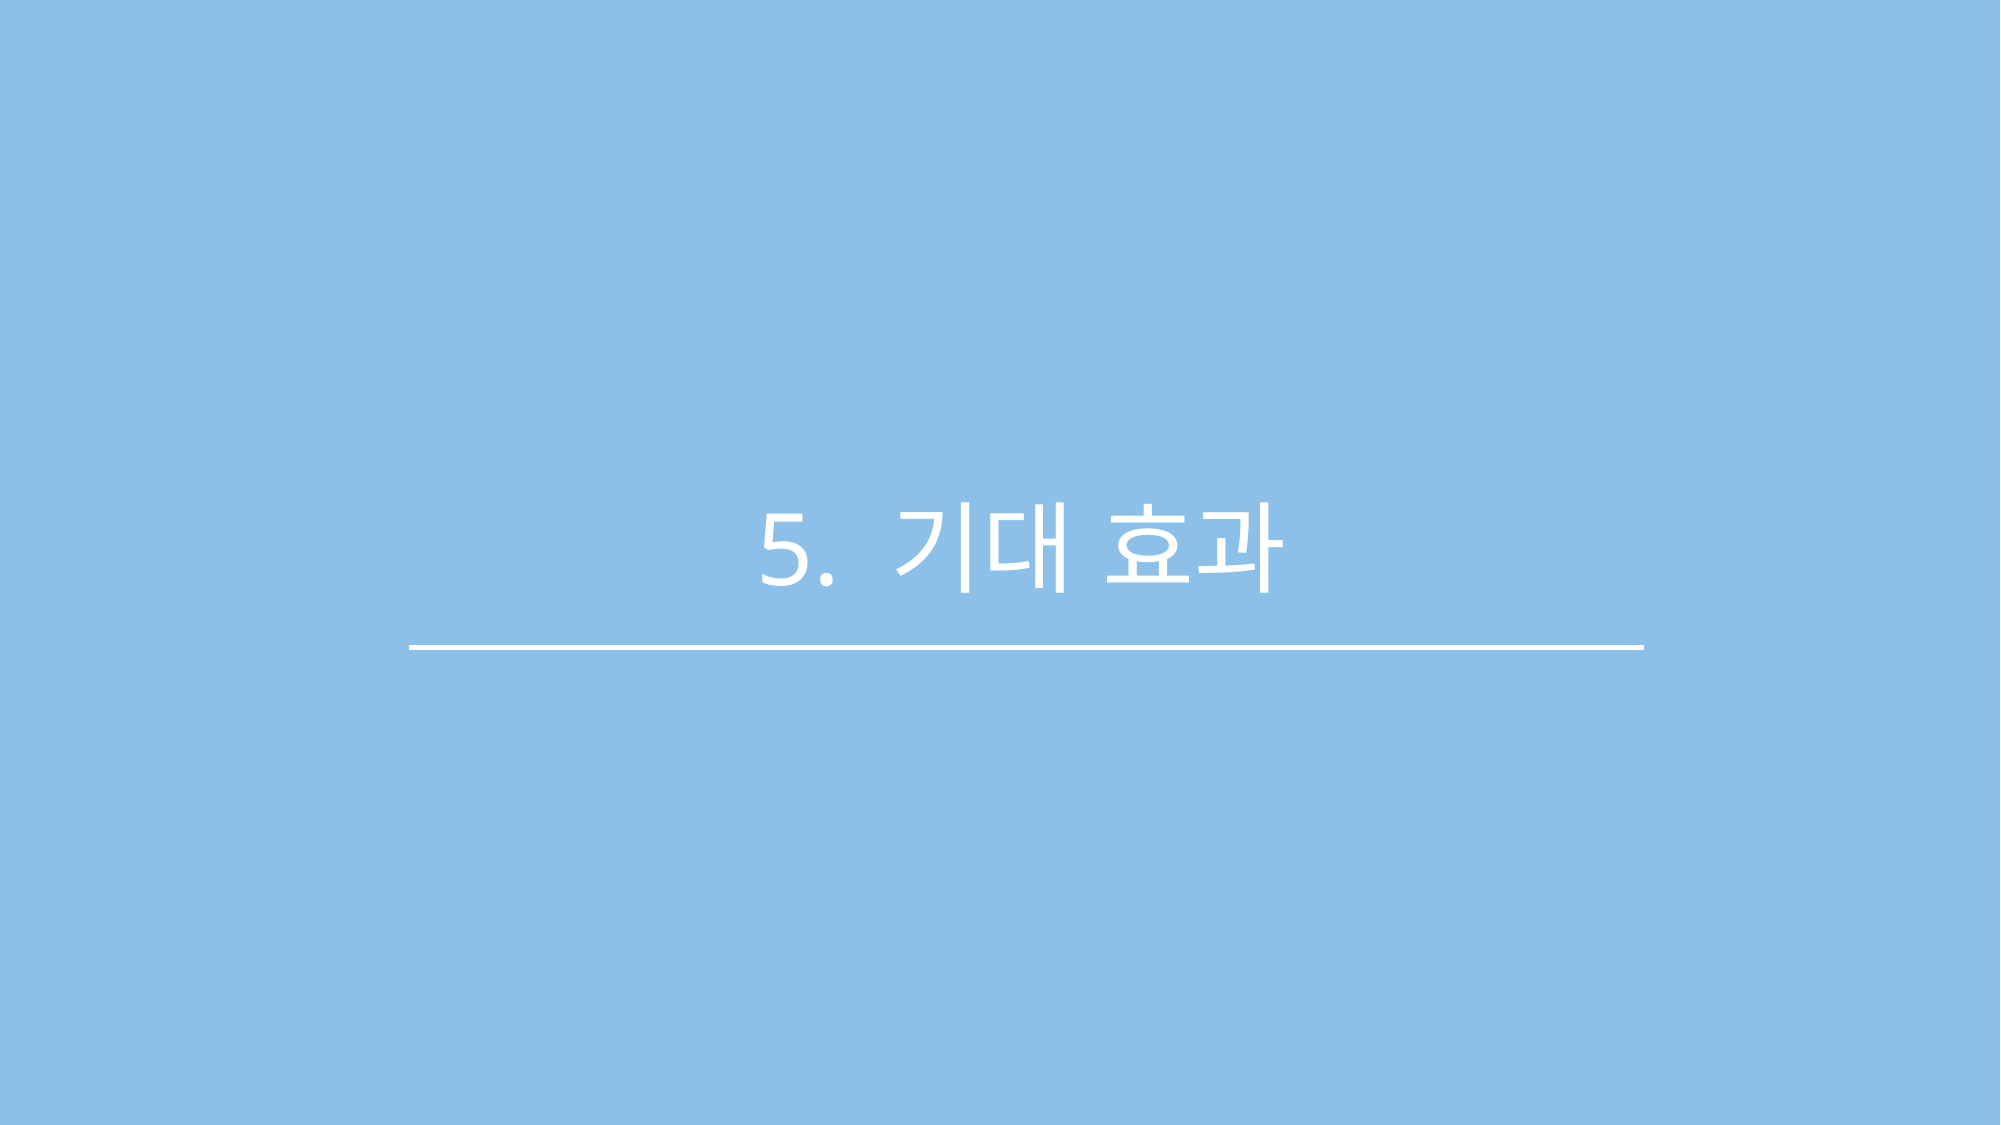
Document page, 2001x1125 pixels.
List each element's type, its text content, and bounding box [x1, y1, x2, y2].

text_box 5. 기대 효과 [704, 477, 1340, 613]
